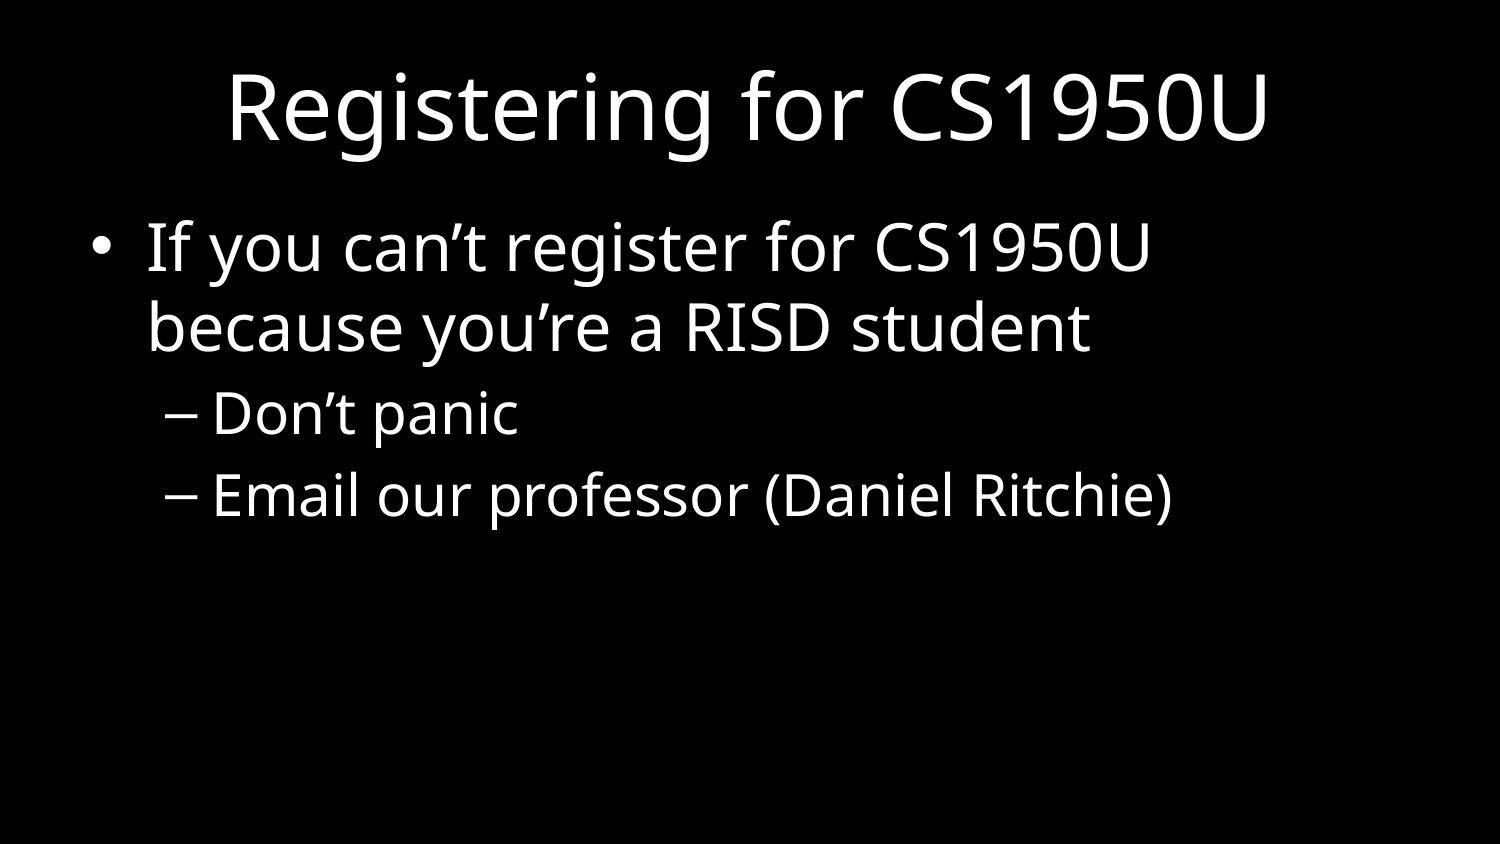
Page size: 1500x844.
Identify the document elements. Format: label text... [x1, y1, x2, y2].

list If you can’t register for CS1950U because you’re a RISD student Don’t panic Email our professor (Daniel Ritchie) [75, 196, 1425, 785]
title Registering for CS1950U [75, 33, 1425, 175]
